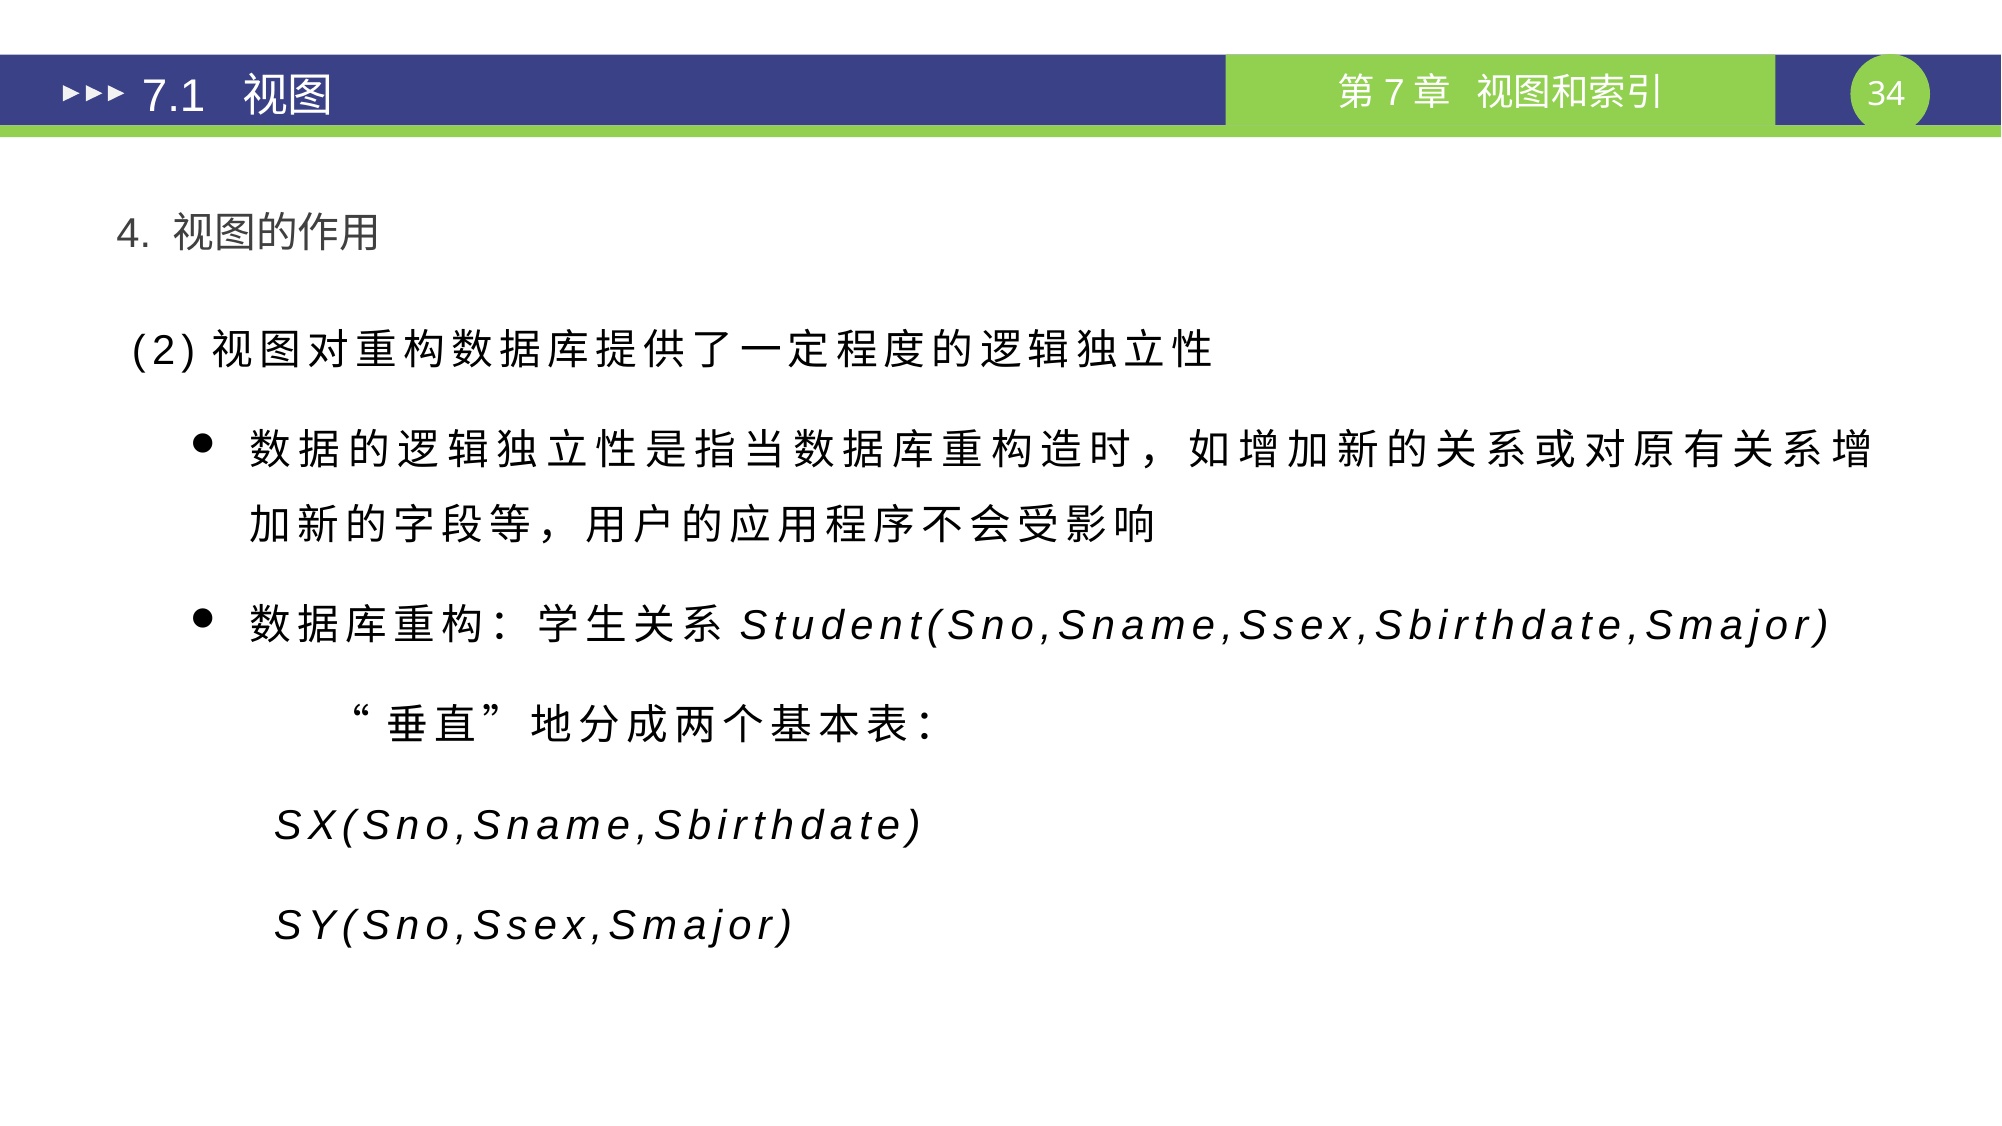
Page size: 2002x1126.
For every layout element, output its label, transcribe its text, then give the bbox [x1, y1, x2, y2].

text_box 4. 视图的作用 [101, 173, 1903, 299]
text_box 7.1 视图 [127, 57, 1003, 129]
text_box (2)视图对重构数据库提供了一定程度的逻辑独立性 数据的逻辑独立性是指当数据库重构造时，如增加新的关系或对原有关系增加新的字段等，用户的应用程序不会受影响 数据库重构：学生关系Student(Sno,Sname,Ssex,Sbirthdate,Smajor) “垂直”地分成两个基本表： SX(Sno,Sname,Sbirthdate) SY(Sno,Ssex,Smajor) [111, 287, 1900, 931]
